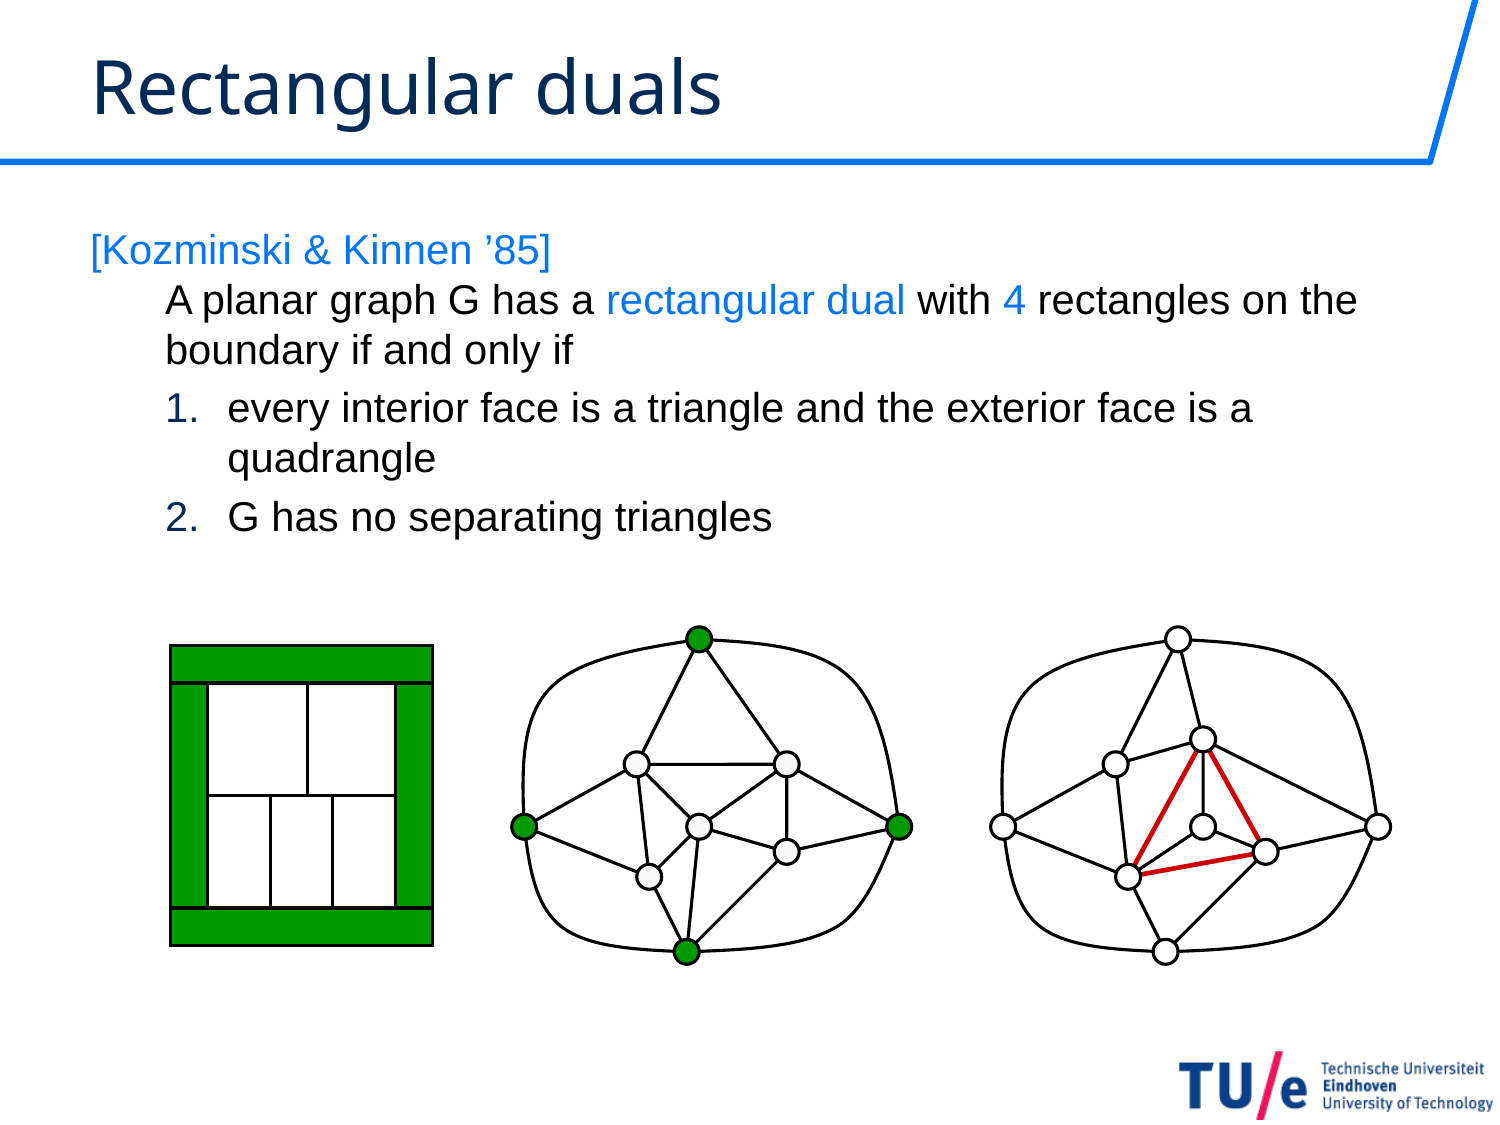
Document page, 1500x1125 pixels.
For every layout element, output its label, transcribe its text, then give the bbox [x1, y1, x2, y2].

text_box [990, 626, 1391, 965]
title Rectangular duals [74, 30, 1468, 138]
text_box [511, 626, 912, 965]
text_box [170, 645, 434, 946]
list [Kozminski & Kinnen ’85] A planar graph G has a rectangular dual with 4 rectangles on the boundary if and only if every interior face is a triangle and the exterior face is a quadrangle G has no separating triangles [74, 215, 1462, 586]
picture [1179, 1051, 1493, 1120]
